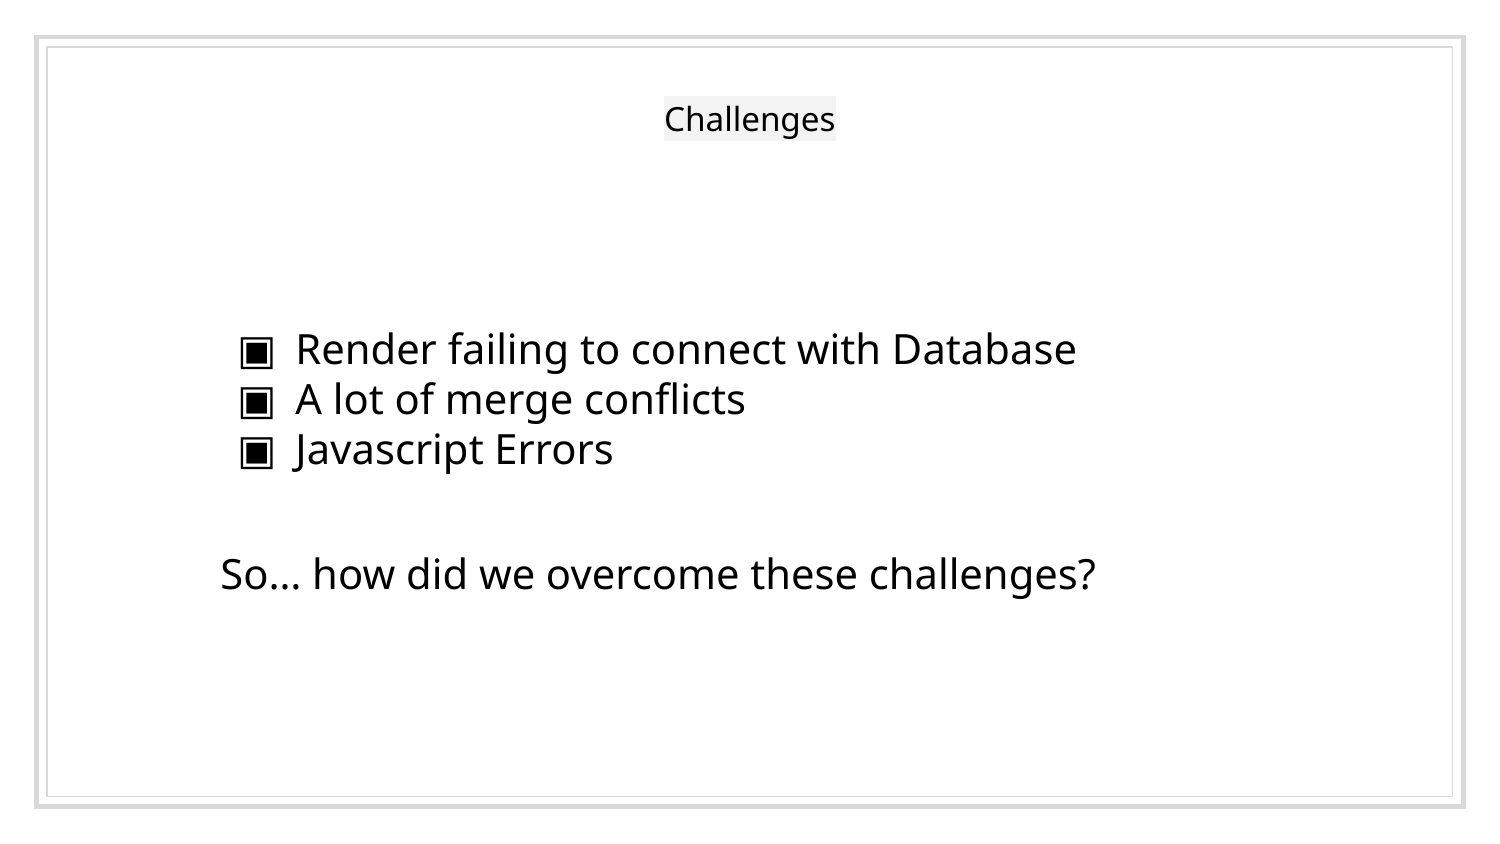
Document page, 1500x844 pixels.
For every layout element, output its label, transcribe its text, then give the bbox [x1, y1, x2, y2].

list Render failing to connect with Database A lot of merge conflicts Javascript Errors So… how did we overcome these challenges? [205, 208, 1295, 712]
title Challenges [63, 55, 1437, 181]
